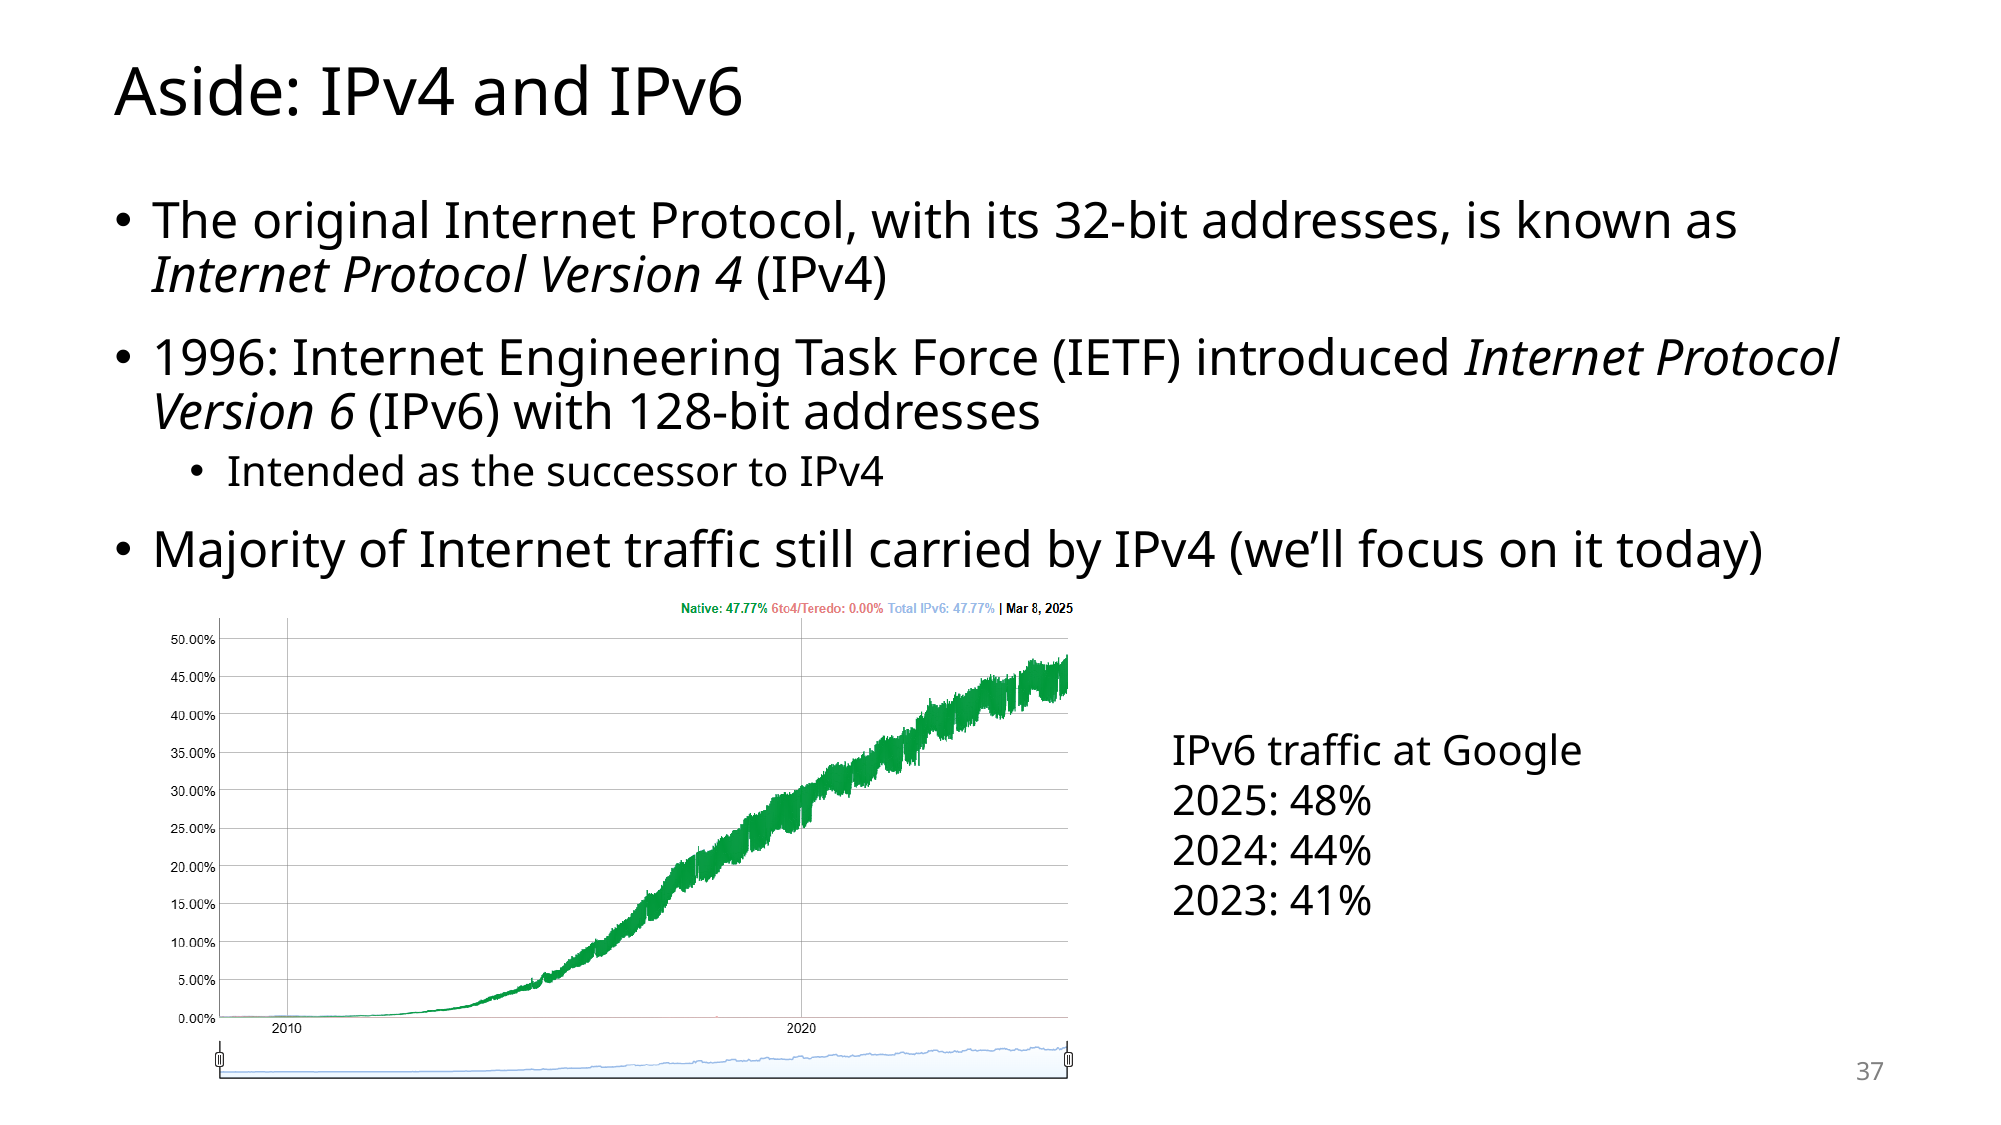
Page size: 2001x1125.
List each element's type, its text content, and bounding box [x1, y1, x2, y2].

picture [157, 594, 1082, 1088]
text_box IPv6 traffic at Google 2025: 48% 2024: 44% 2023: 41% [1157, 716, 1598, 932]
list The original Internet Protocol, with its 32-bit addresses, is known as Internet Protocol Version 4 (IPv4) 1996: Internet Engineering Task Force (IETF) introduced Internet Protocol Version 6 (IPv6) with 128-bit addresses Intended as the successor to IPv4 Majority of Internet traffic still carried by IPv4 (we’ll focus on it today) [99, 187, 1900, 1013]
title Aside: IPv4 and IPv6 [99, 37, 1900, 150]
slide_number 37 [1749, 1042, 1900, 1103]
